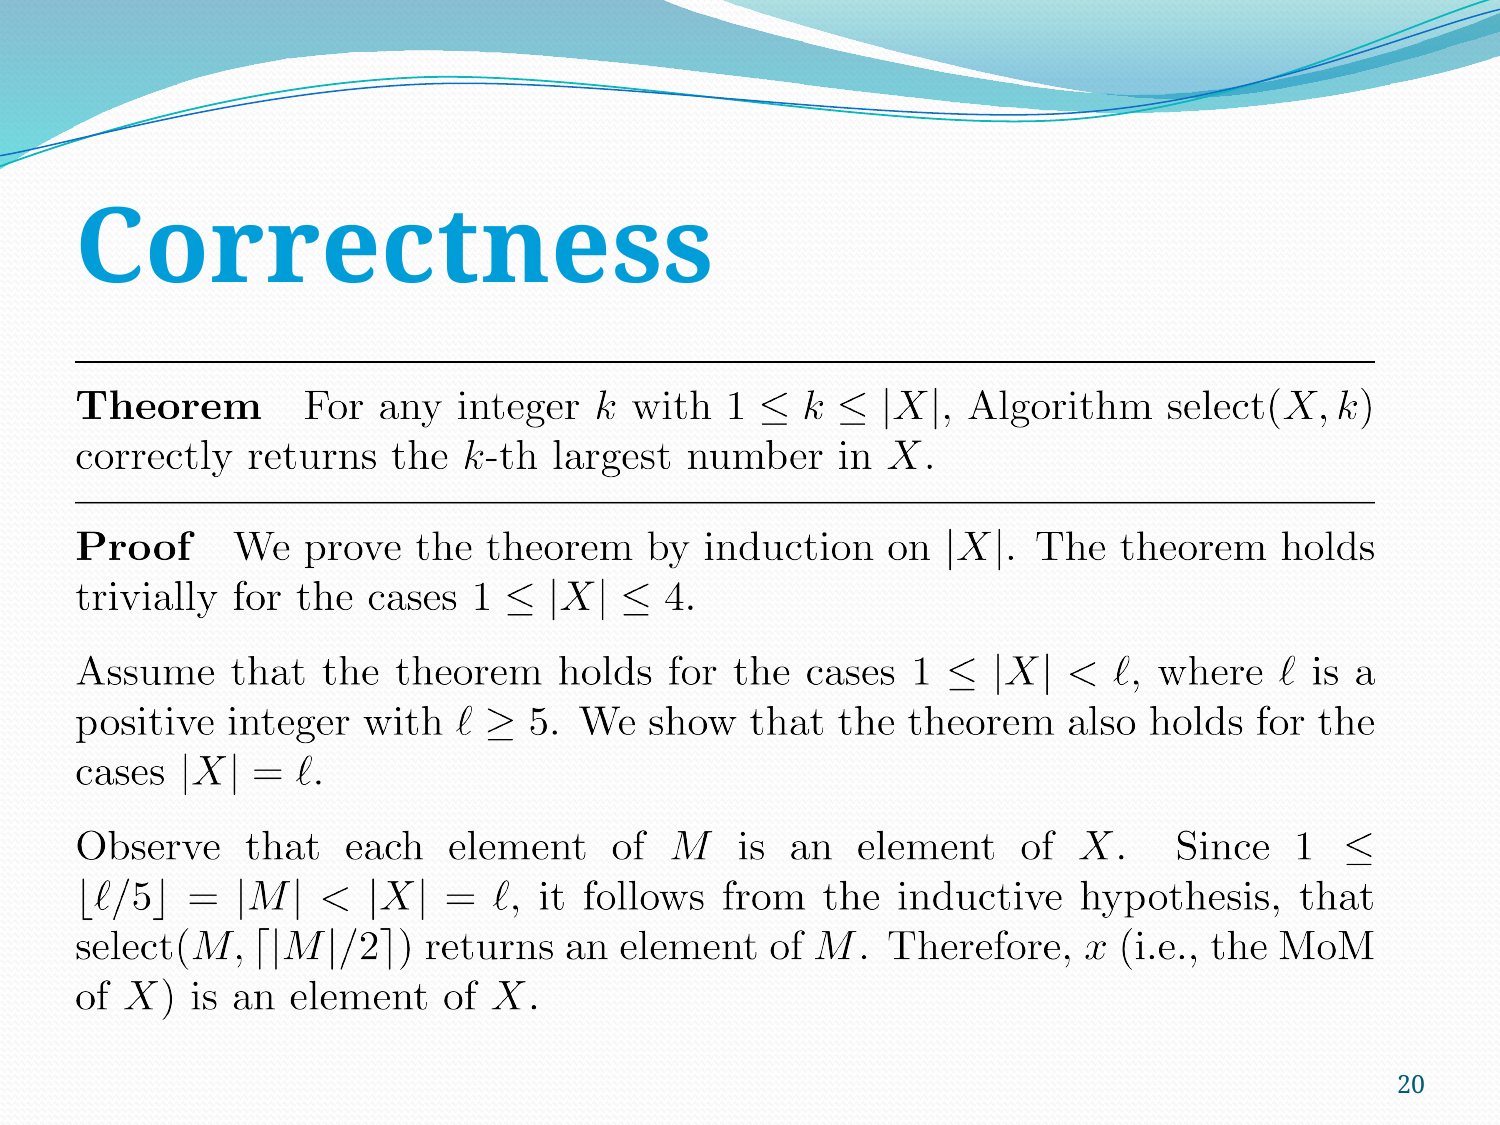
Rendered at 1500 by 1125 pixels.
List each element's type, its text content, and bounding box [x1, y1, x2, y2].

picture [74, 361, 1375, 1020]
slide_number 20 [1299, 1042, 1425, 1103]
title Correctness [75, 115, 1425, 303]
